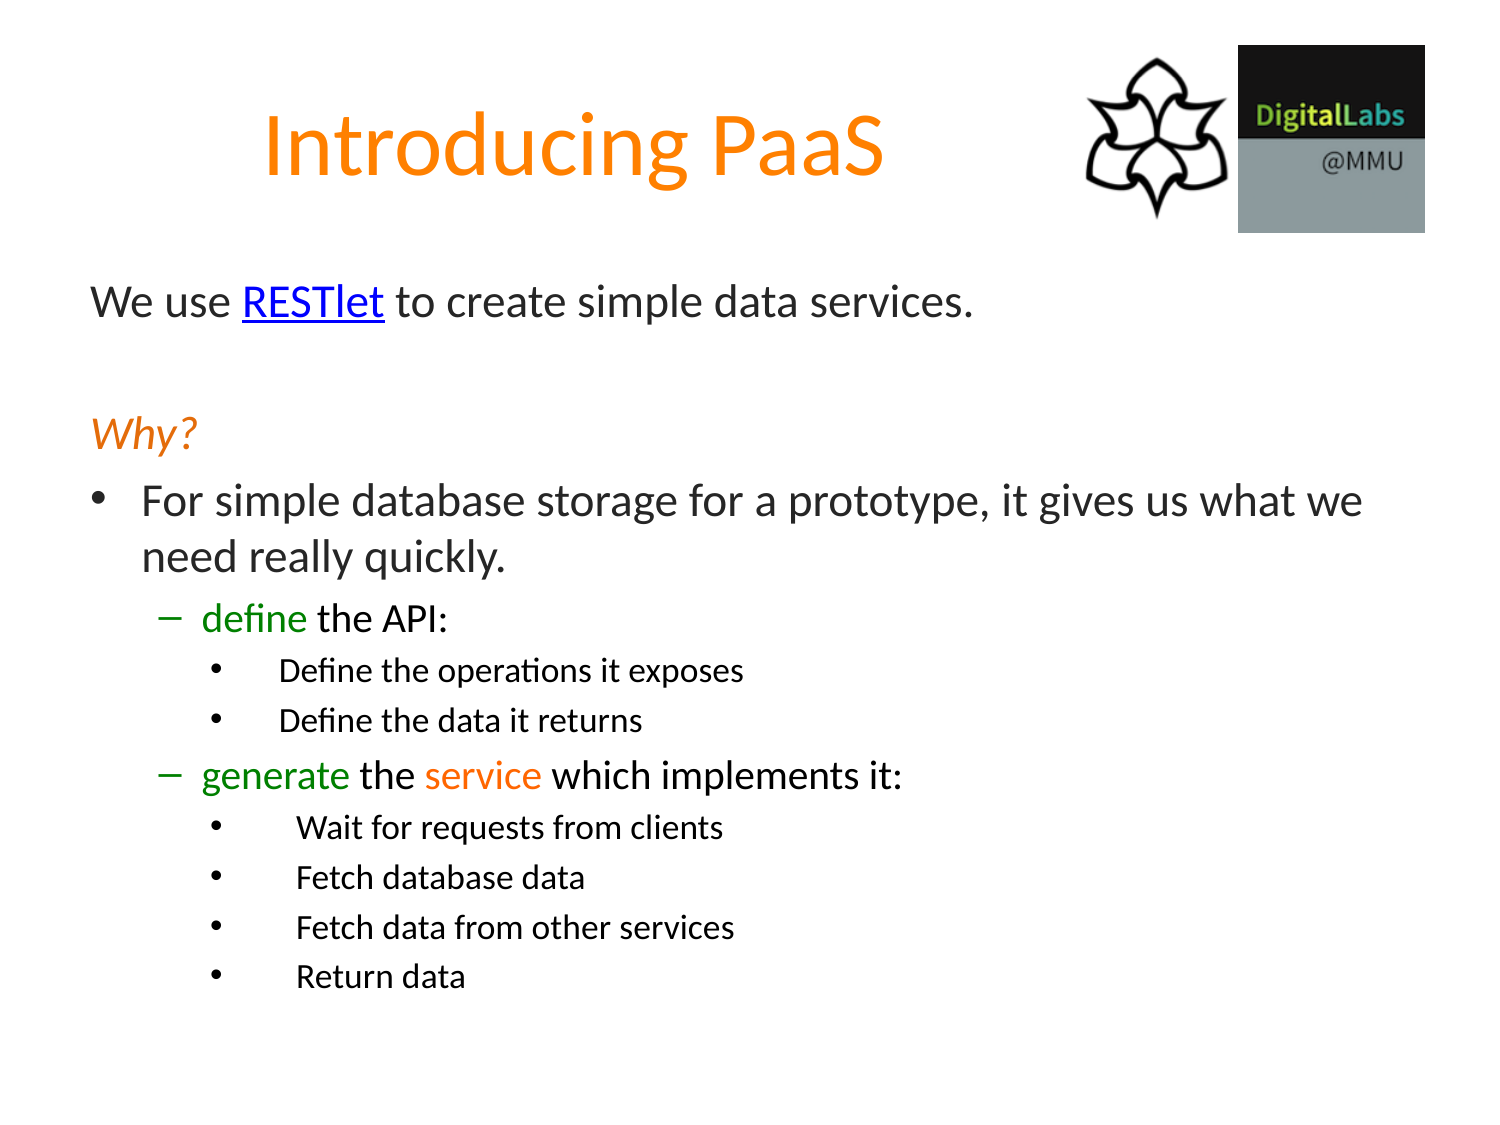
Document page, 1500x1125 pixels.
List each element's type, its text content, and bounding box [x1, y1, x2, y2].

picture [1075, 45, 1425, 233]
list We use RESTlet to create simple data services. Why? For simple database storage for a prototype, it gives us what we need really quickly. define the API: Define the operations it exposes Define the data it returns generate the service which implements it: Wait for requests from clients Fetch database data Fetch data from other services Return data [75, 262, 1425, 1005]
title Introducing PaaS [75, 45, 1075, 233]
